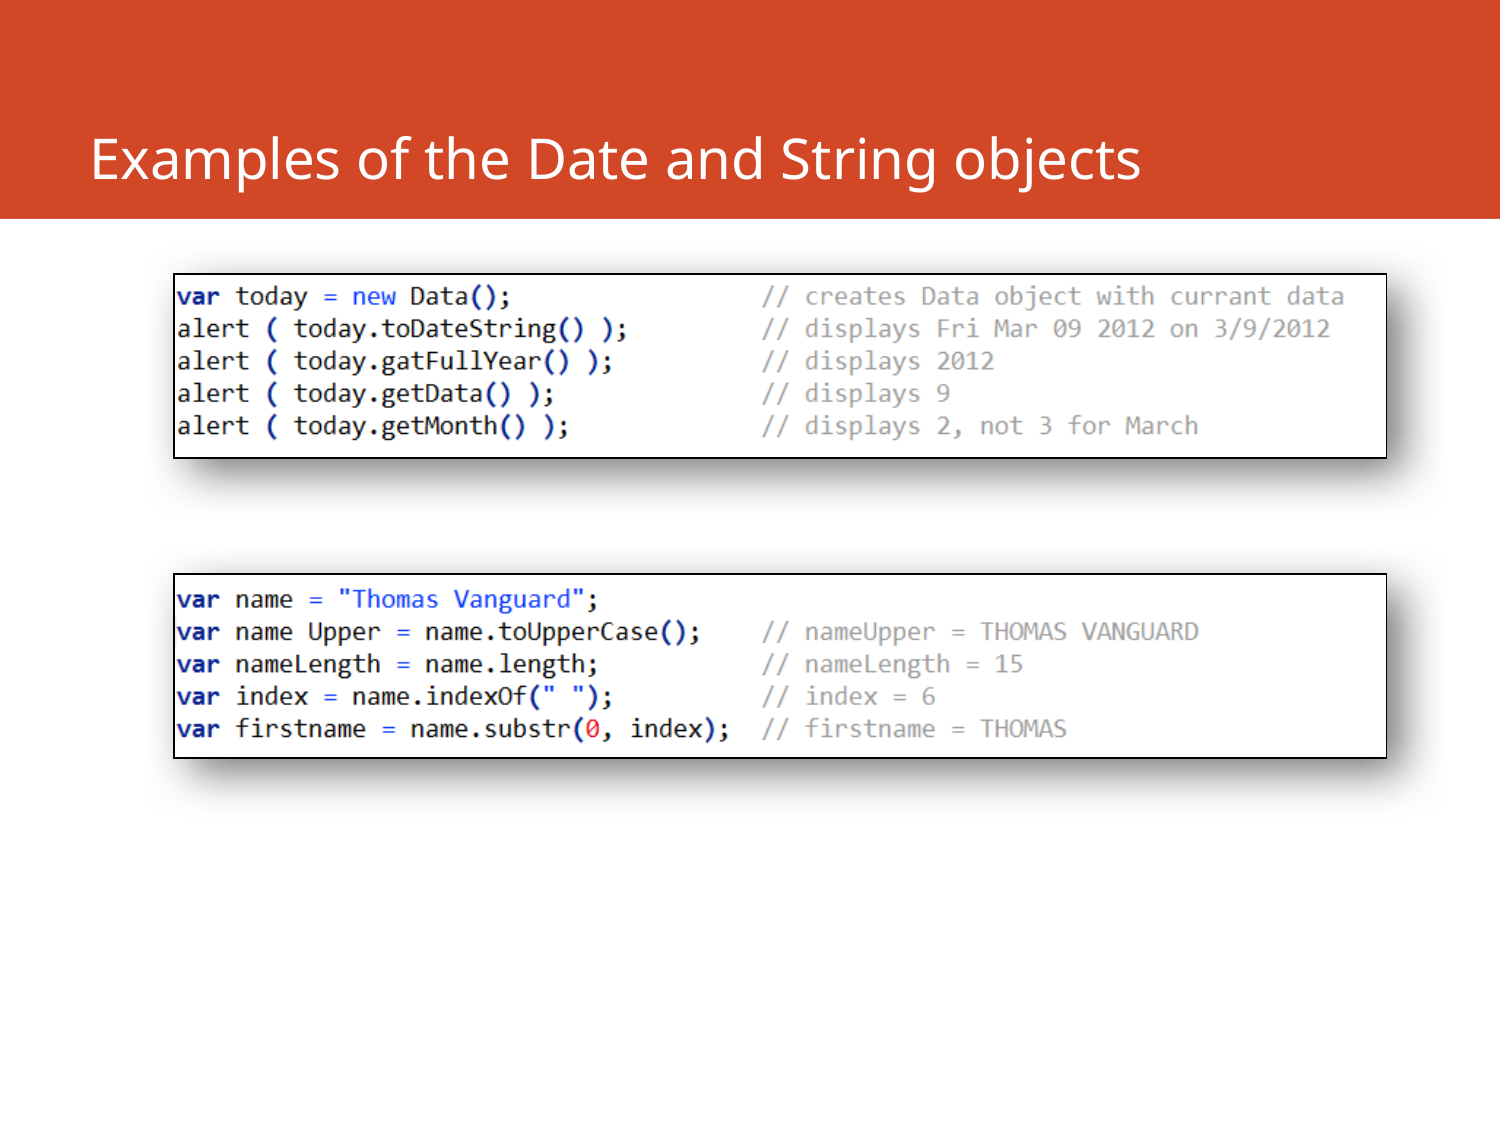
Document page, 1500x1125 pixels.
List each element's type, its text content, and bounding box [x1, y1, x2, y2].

picture [174, 574, 1386, 758]
title Examples of the Date and String objects [74, 0, 1397, 199]
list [174, 274, 1386, 458]
